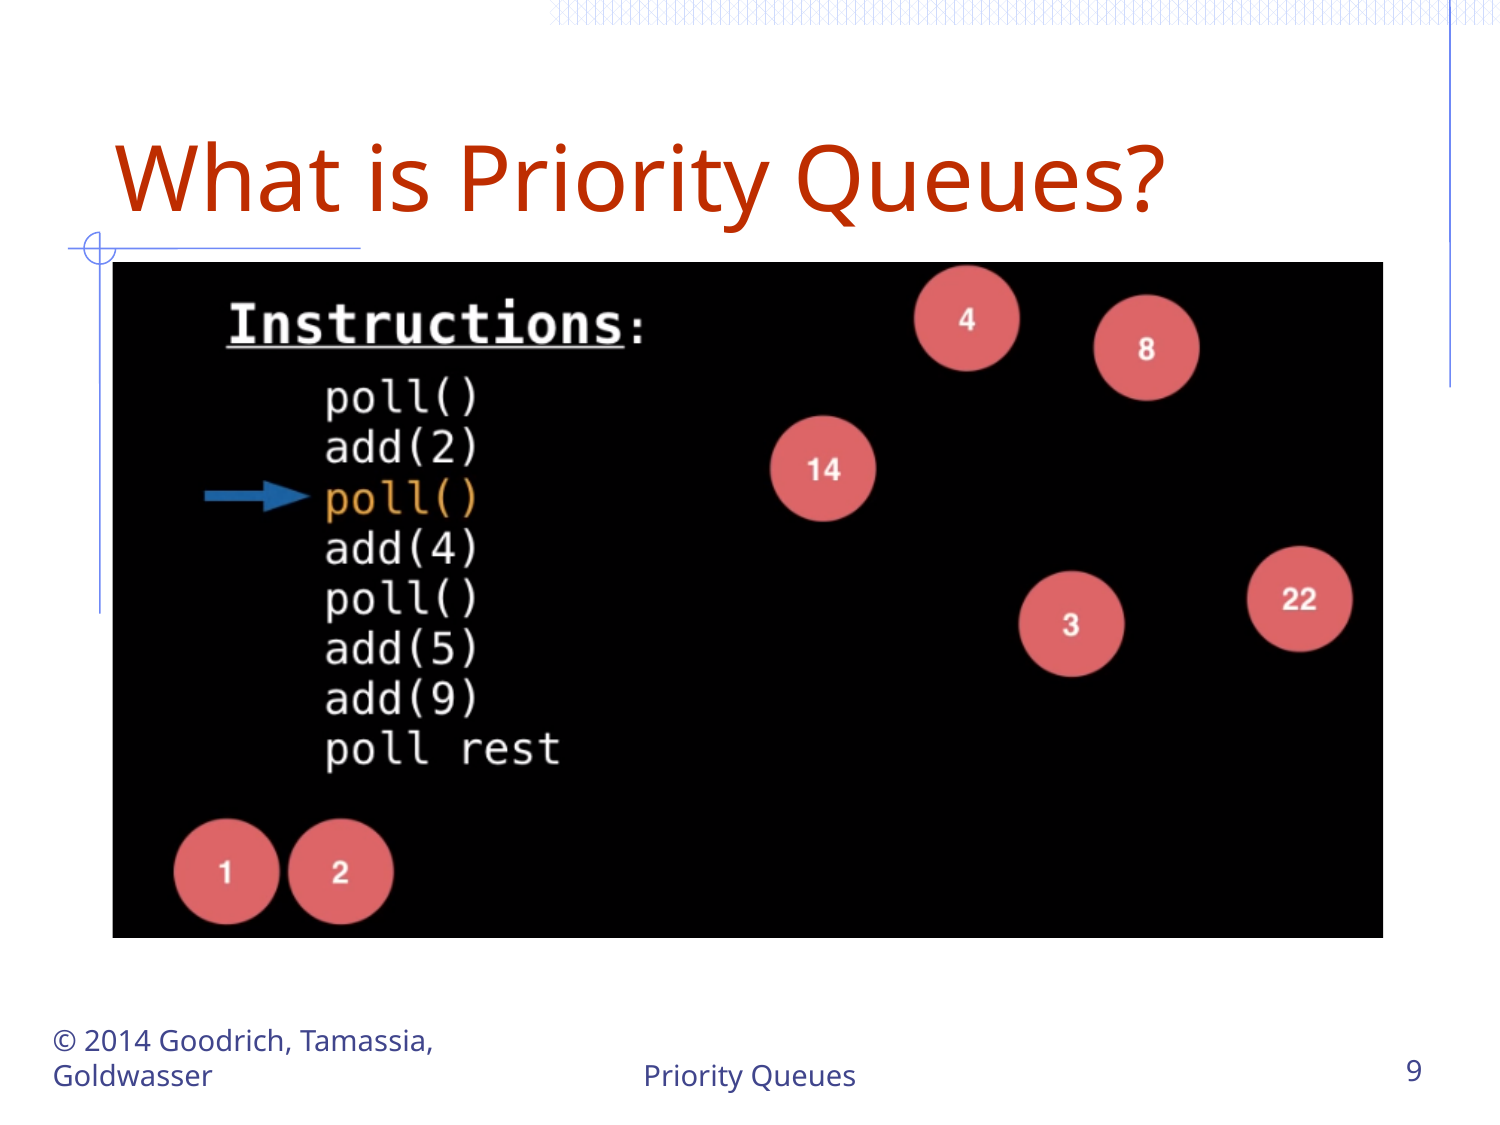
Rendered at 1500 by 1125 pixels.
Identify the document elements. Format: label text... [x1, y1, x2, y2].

slide_number 9 [1124, 1024, 1438, 1101]
footer Priority Queues [512, 1024, 988, 1101]
picture [112, 262, 1384, 938]
slide_number © 2014 Goodrich, Tamassia, Goldwasser [37, 1024, 512, 1101]
title What is Priority Queues? [99, 50, 1413, 238]
